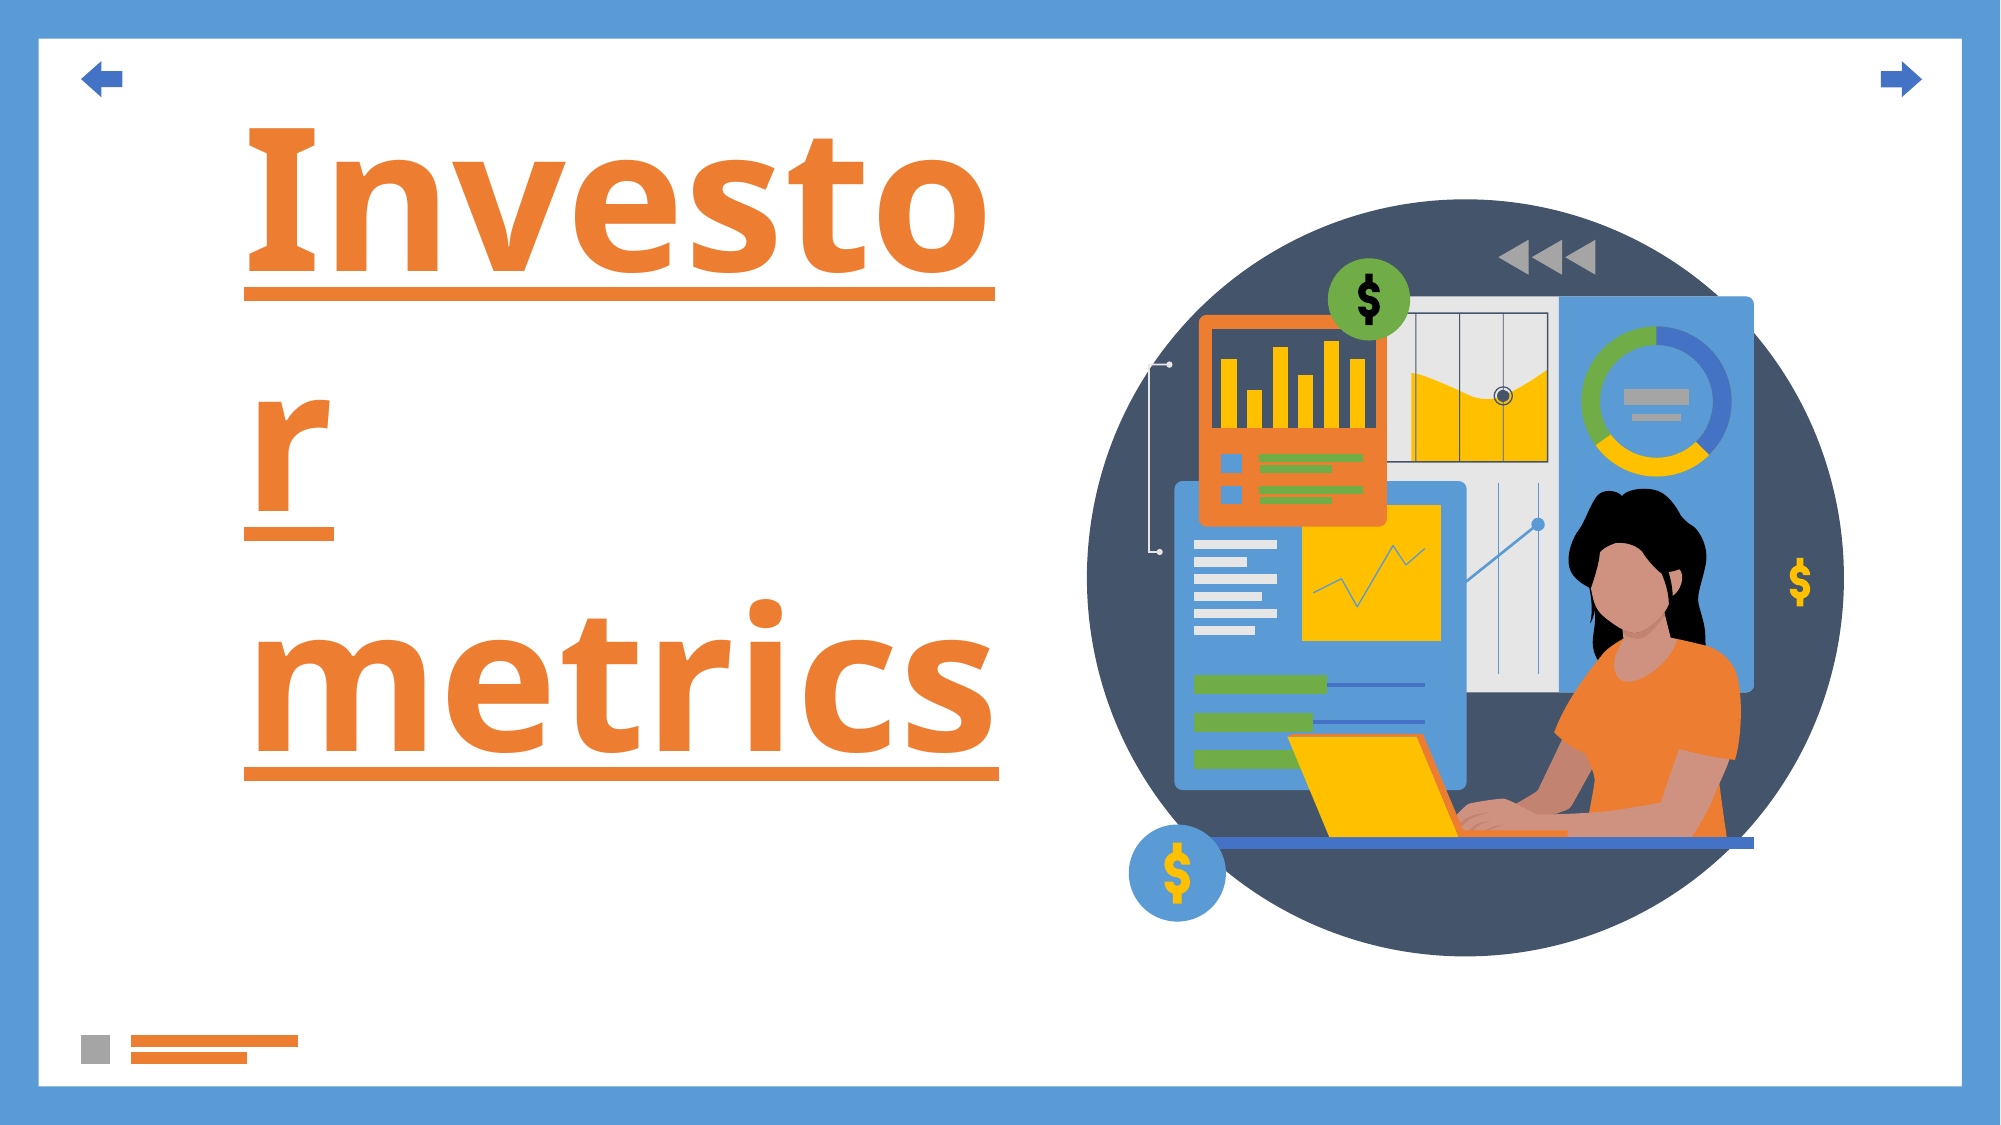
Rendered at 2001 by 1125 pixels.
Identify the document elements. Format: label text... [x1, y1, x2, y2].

text_box [81, 61, 123, 98]
subtitle Investor metrics [223, 612, 1082, 812]
text_box [1880, 61, 1923, 98]
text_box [1086, 199, 1844, 957]
